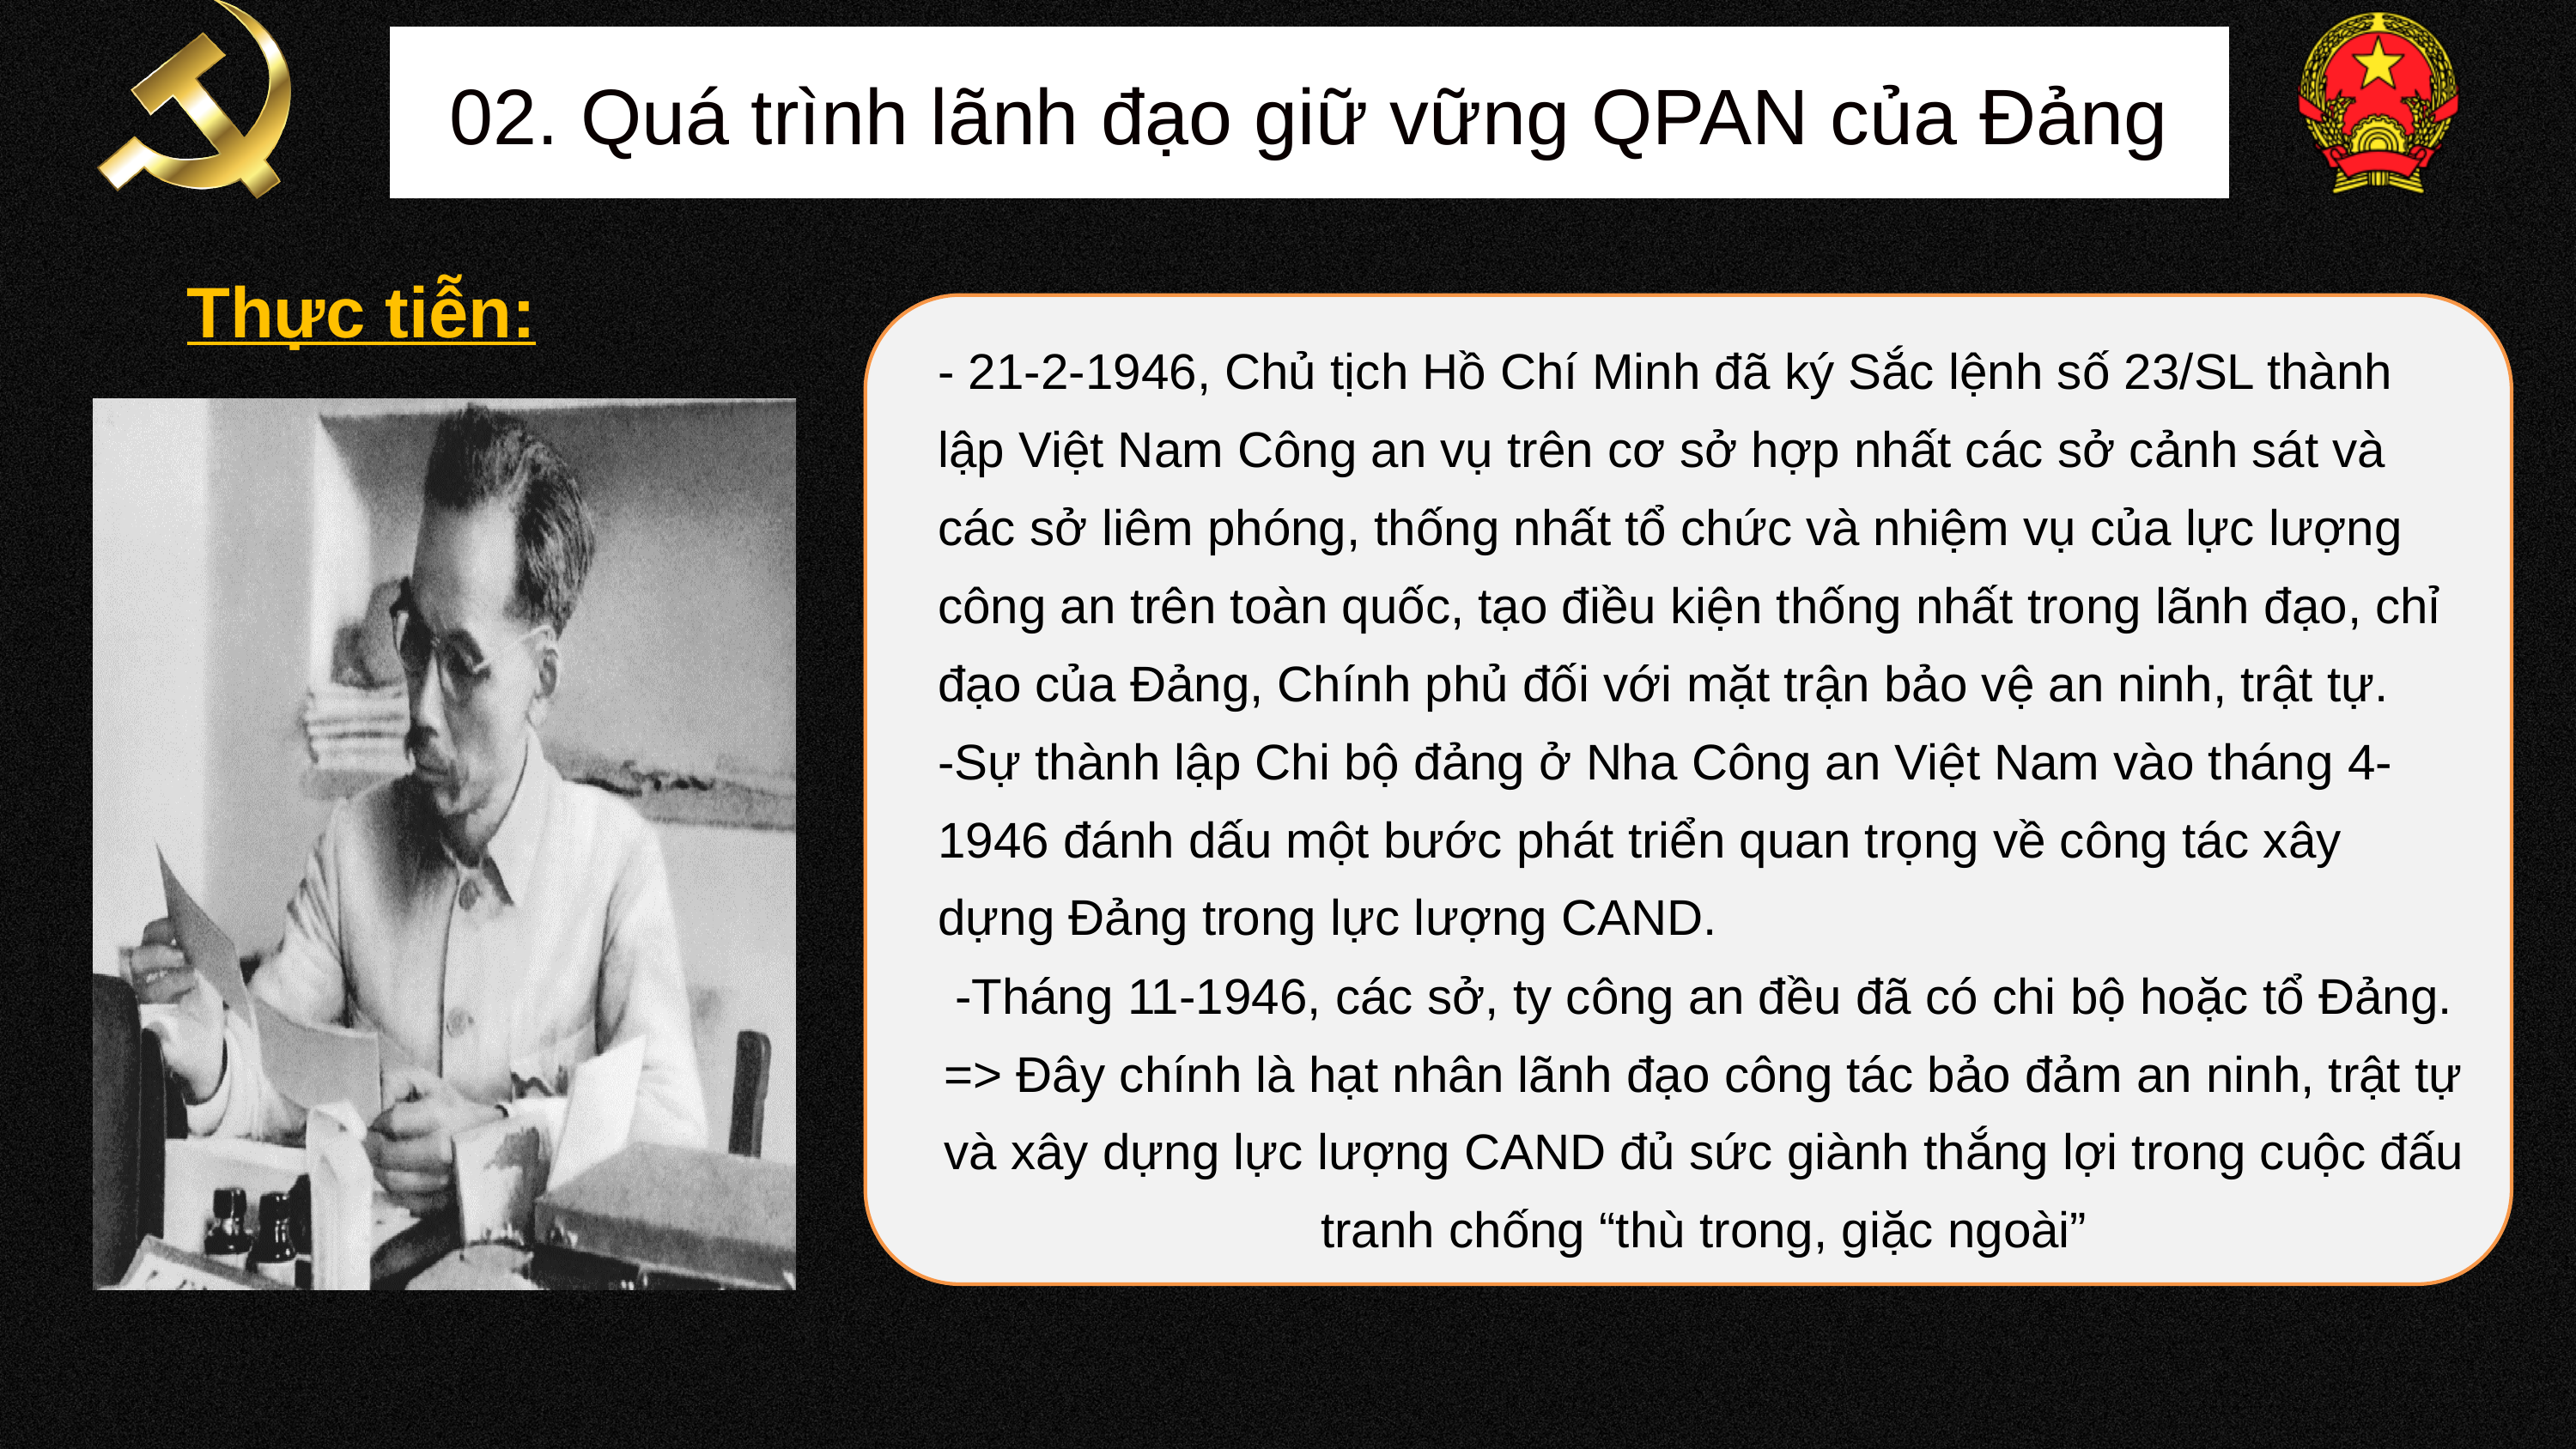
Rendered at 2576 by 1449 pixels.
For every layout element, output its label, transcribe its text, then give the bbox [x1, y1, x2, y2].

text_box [389, 27, 2230, 199]
text_box [0, 0, 2576, 1449]
picture [93, 398, 796, 1290]
text_box [96, 0, 303, 199]
text_box - 21-2-1946, Chủ tịch Hồ Chí Minh đã ký Sắc lệnh số 23/SL thành lập Việt Nam Công an vụ trên cơ sở hợp nhất các sở cảnh sát và các sở liêm phóng, thống nhất tổ chức và nhiệm vụ của lực lượng công an trên toàn quốc, tạo điều kiện thống nhất trong lãnh đạo, chỉ đạo của Đảng, Chính phủ đối với mặt trận bảo vệ an ninh, trật tự. -Sự thành lập Chi bộ đảng ở Nha Công an Việt Nam vào tháng 4-1946 đánh dấu một bước phát triển quan trọng về công tác xây dựng Đảng trong lực lượng CAND. -Tháng 11-1946, các sở, ty công an đều đã có chi bộ hoặc tổ Đảng. => Đây chính là hạt nhân lãnh đạo công tác bảo đảm an ninh, trật tự và xây dựng lực lượng CAND đủ sức giành thắng lợi trong cuộc đấu tranh chống “thù trong, giặc ngoài” [863, 293, 2514, 1287]
text_box [2297, 11, 2461, 196]
text_box Thực tiễn: [173, 259, 550, 359]
